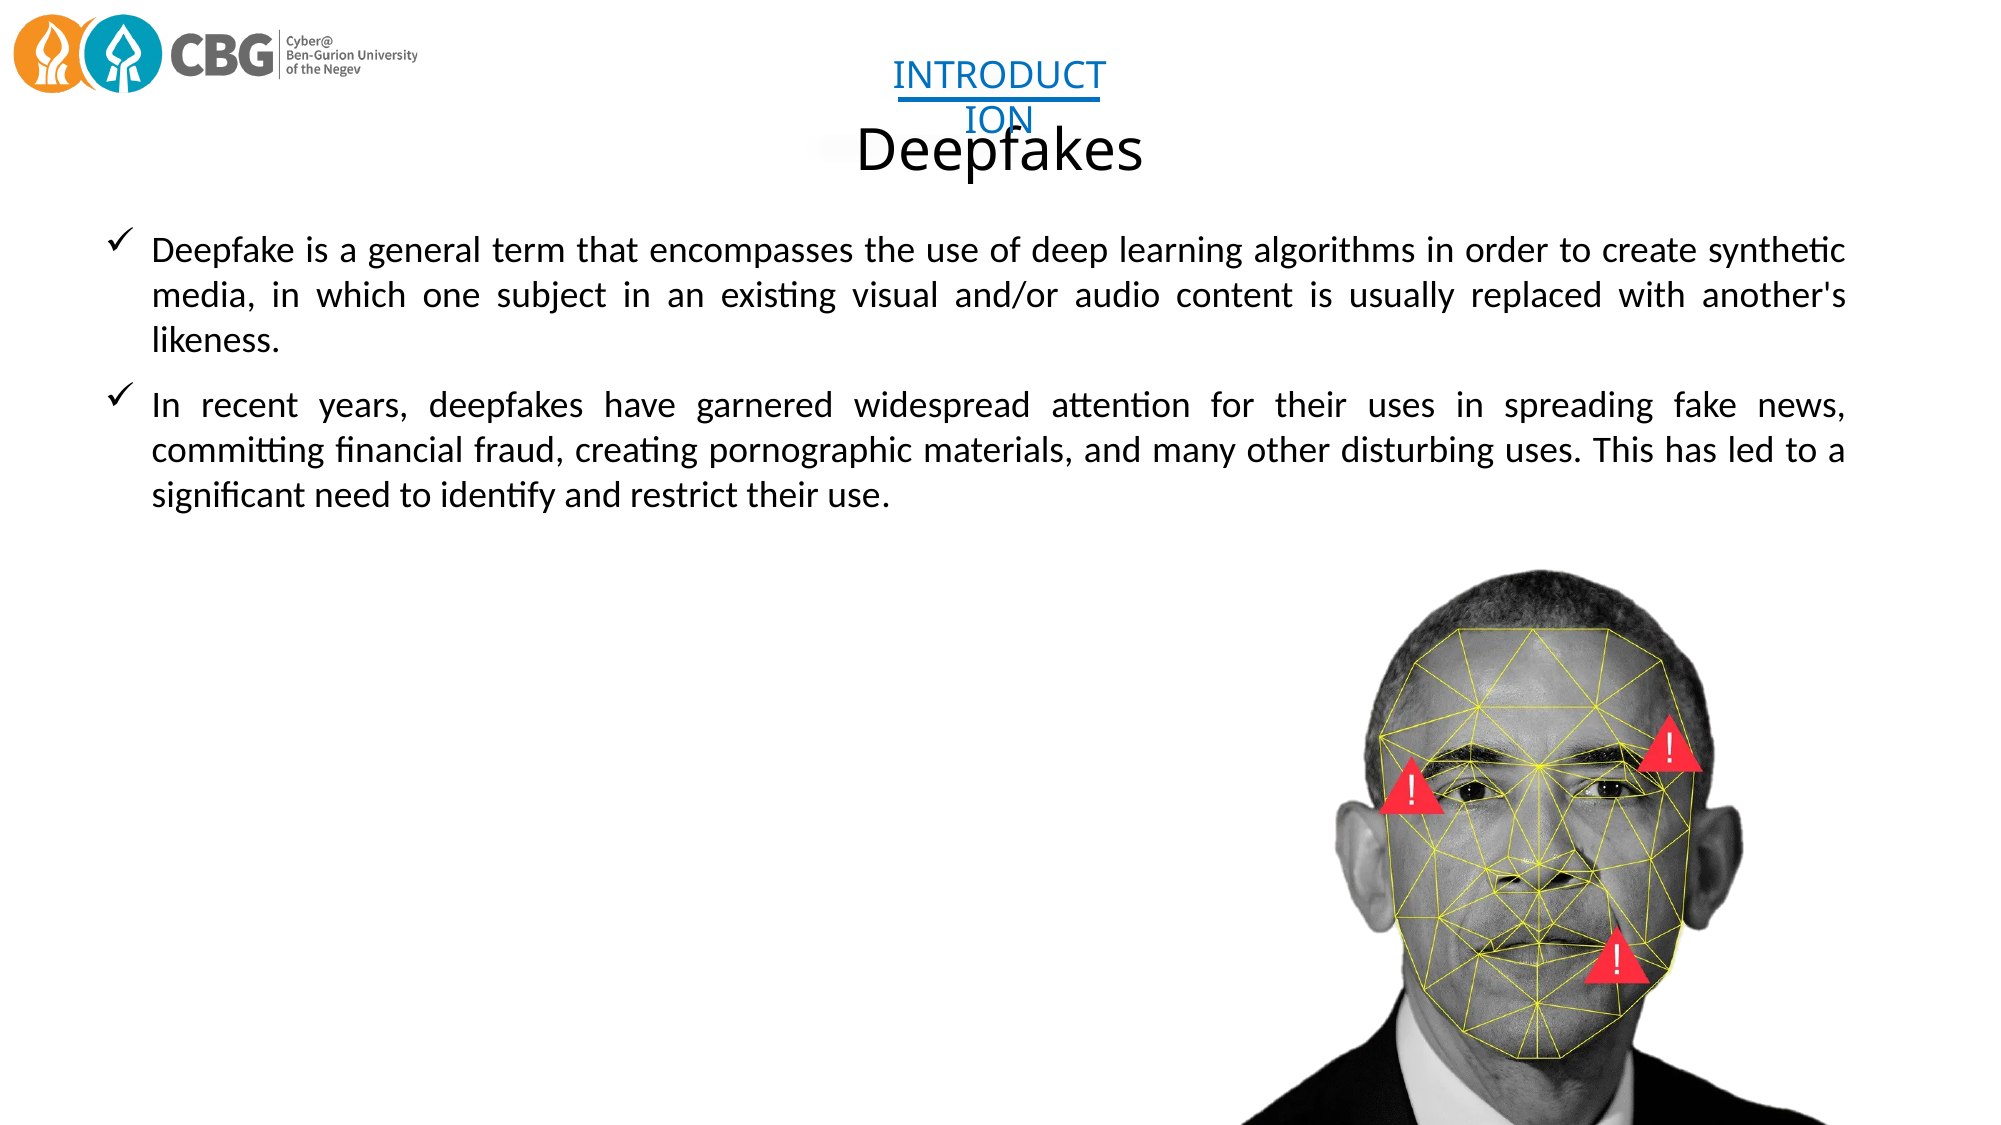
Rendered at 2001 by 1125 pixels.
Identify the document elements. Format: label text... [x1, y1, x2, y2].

picture [1209, 562, 1864, 1125]
text_box Deepfake is a general term that encompasses the use of deep learning algorithms in order to create synthetic media, in which one subject in an existing visual and/or audio content is usually replaced with another's likeness. In recent years, deepfakes have garnered widespread attention for their uses in spreading fake news, committing financial fraud, creating pornographic materials, and many other disturbing uses. This has led to a significant need to identify and restrict their use. [90, 217, 1863, 523]
text_box Deepfakes [478, 104, 1522, 190]
text_box INTRODUCTION [874, 44, 1126, 149]
picture [13, 14, 418, 93]
